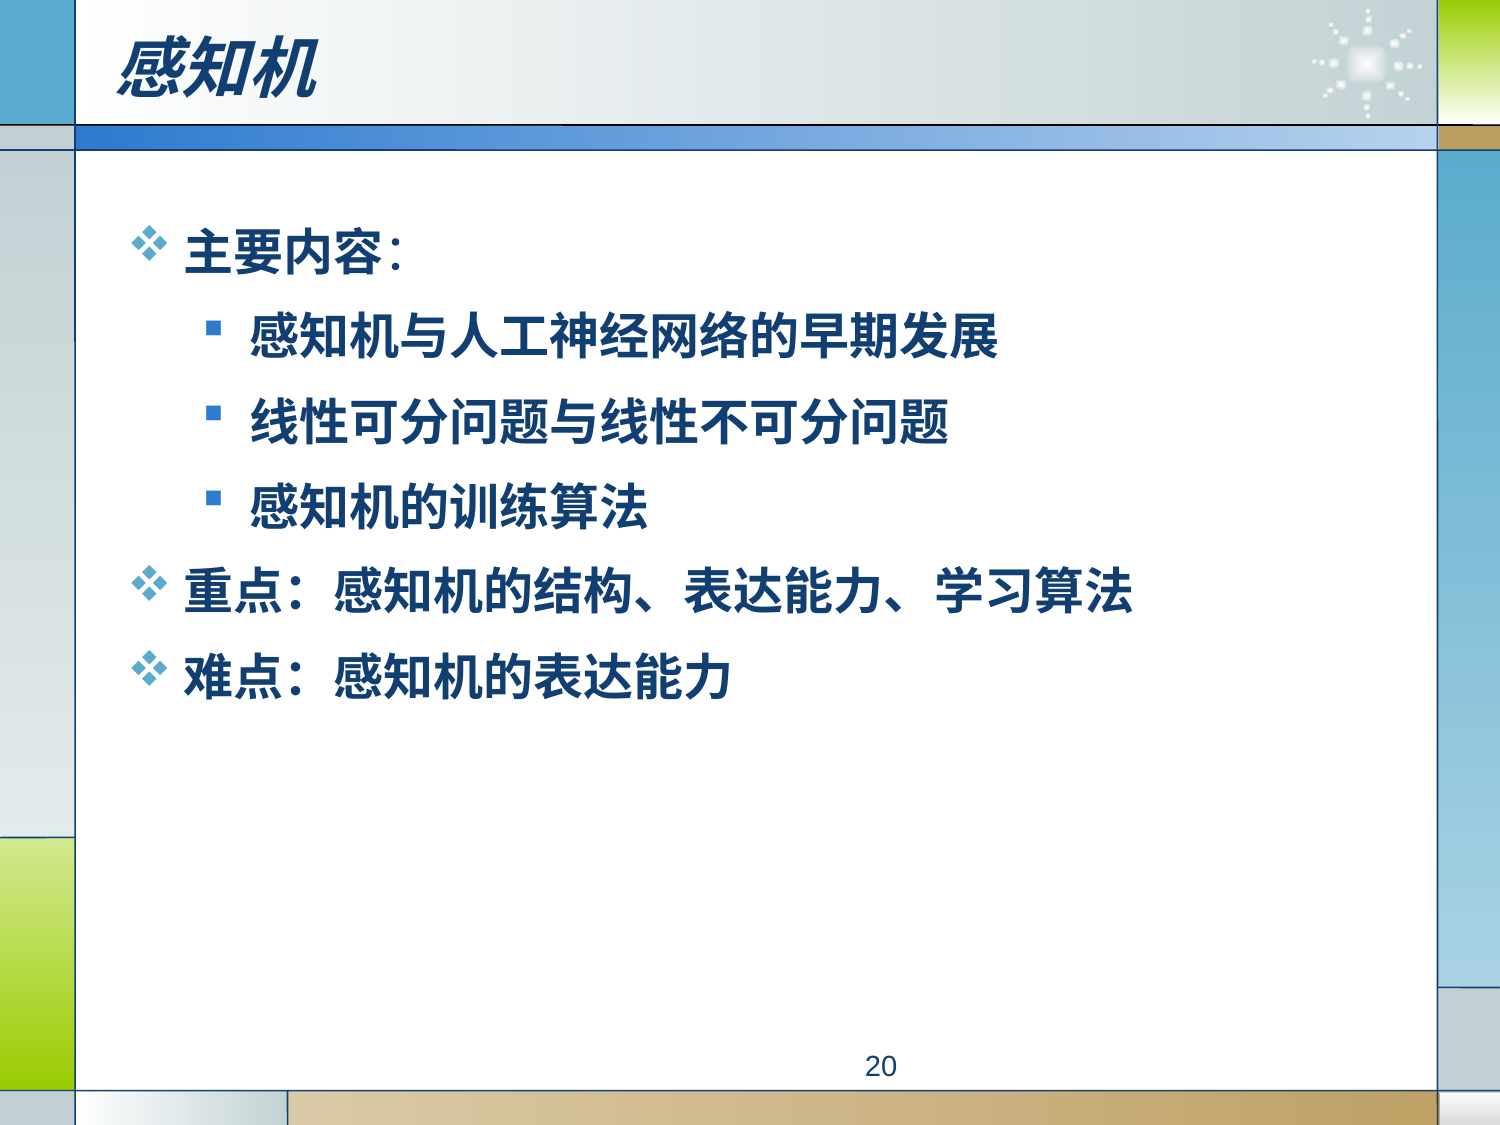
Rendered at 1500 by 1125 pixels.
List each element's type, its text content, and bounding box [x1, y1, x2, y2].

title 感知机 [99, 19, 1201, 113]
slide_number 20 [562, 1039, 913, 1081]
list 主要内容： 感知机与人工神经网络的早期发展 线性可分问题与线性不可分问题 感知机的训练算法 重点：感知机的结构、表达能力、学习算法 难点：感知机的表达能力 [112, 212, 1363, 963]
